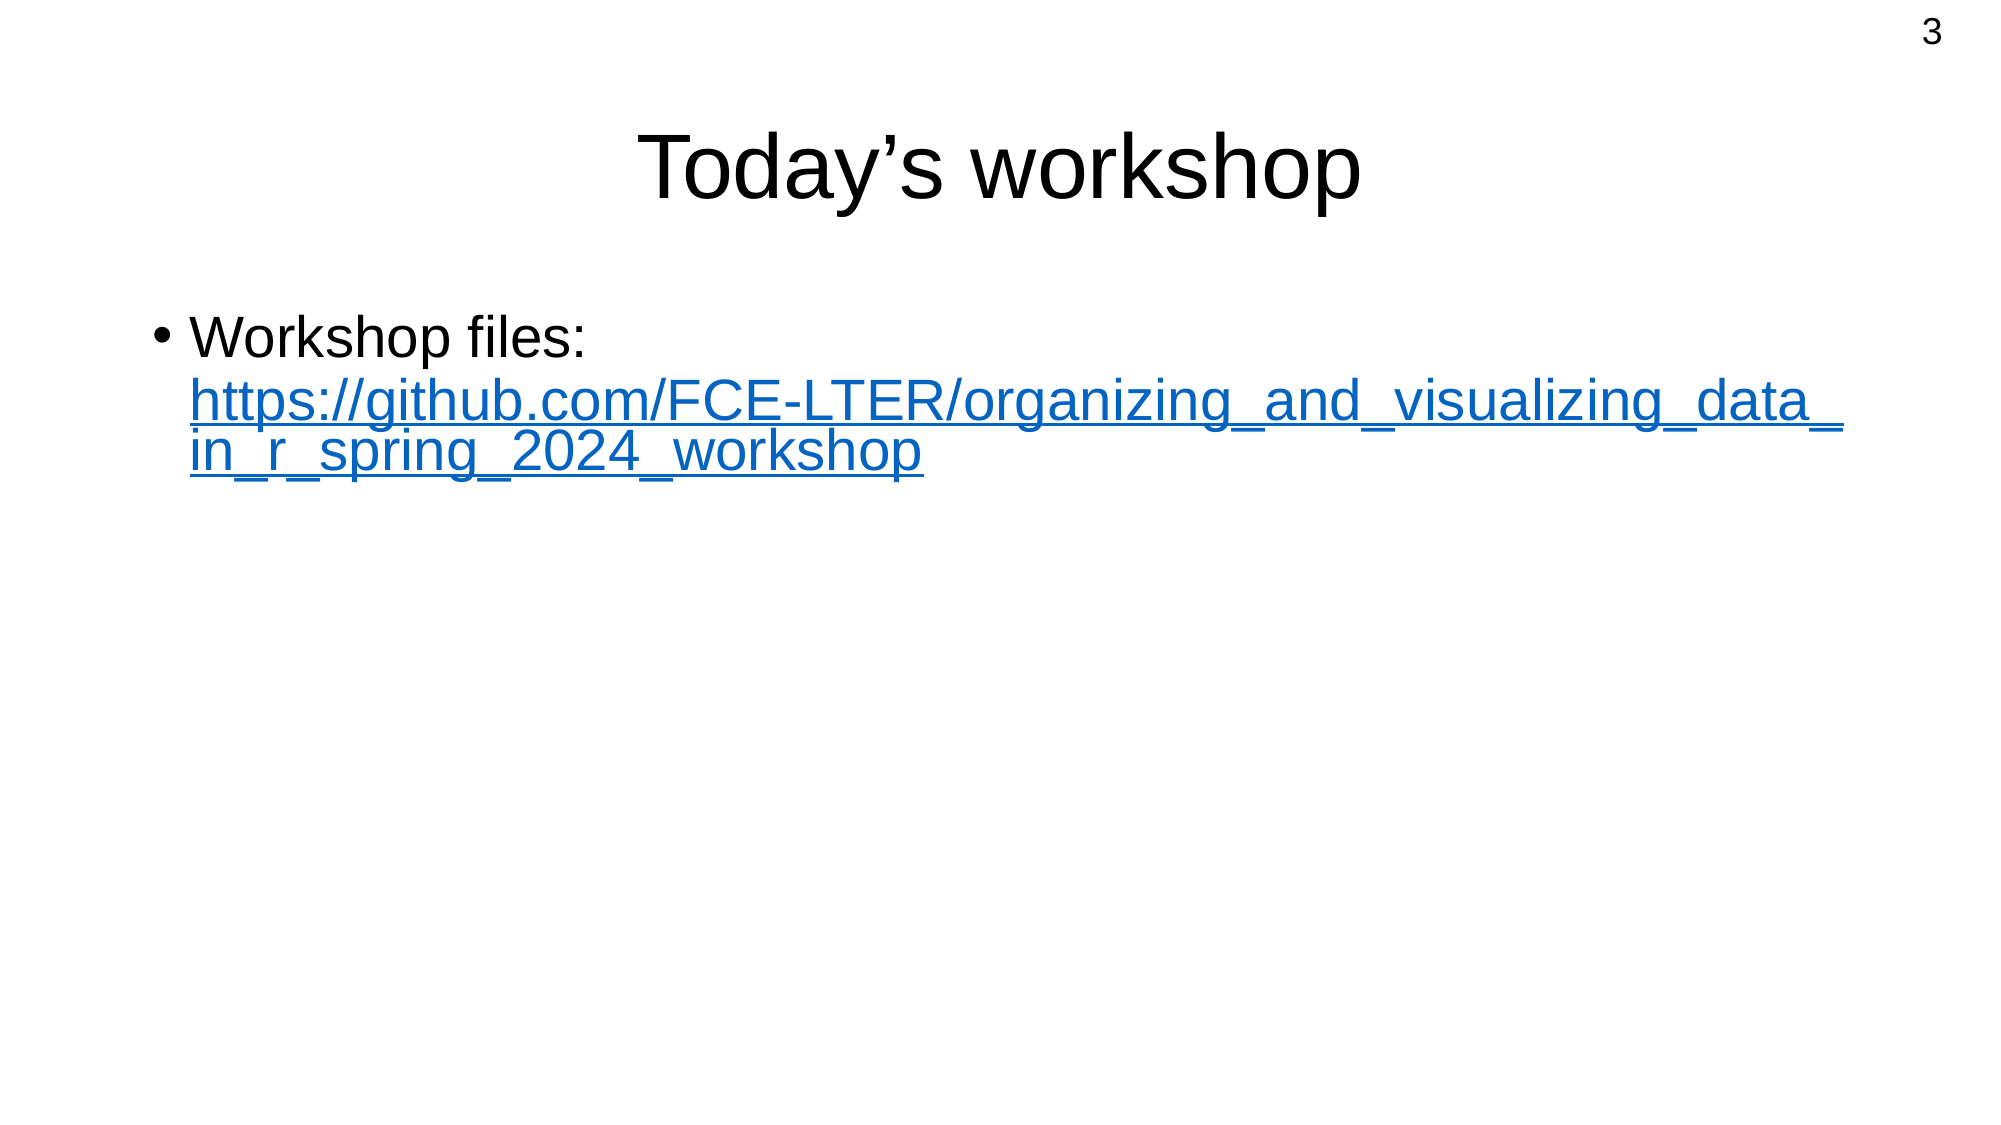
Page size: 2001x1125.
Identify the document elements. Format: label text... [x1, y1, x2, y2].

slide_number 3 [1550, 0, 2000, 60]
title Today’s workshop [137, 59, 1863, 278]
list Workshop files: https://github.com/FCE-LTER/organizing_and_visualizing_data_in_r_spring_2024_workshop [137, 299, 1863, 1014]
